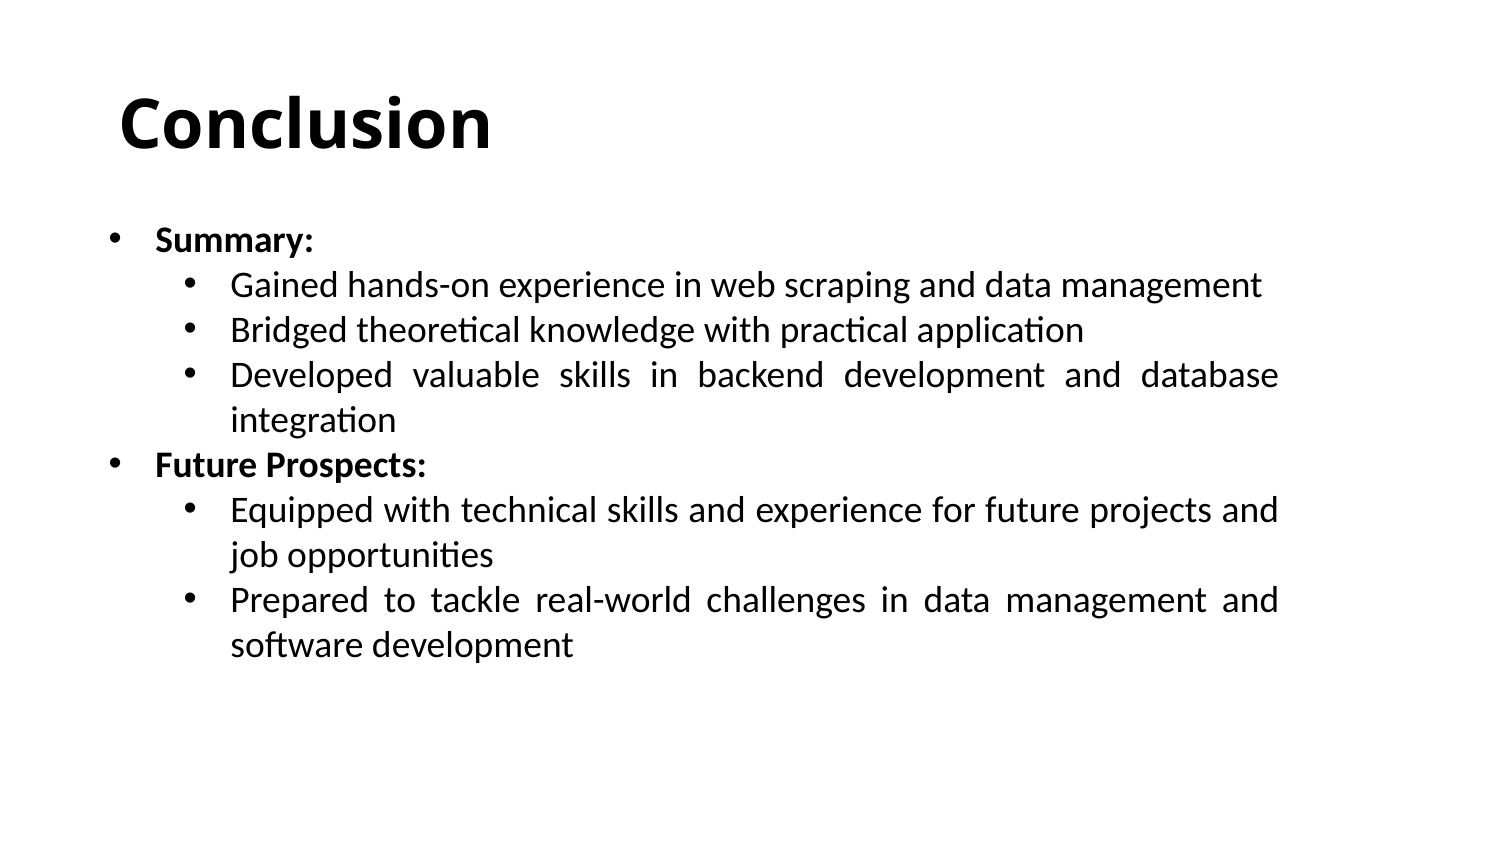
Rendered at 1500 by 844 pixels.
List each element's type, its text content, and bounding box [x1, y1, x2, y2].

text_box Summary: Gained hands-on experience in web scraping and data management Bridged theoretical knowledge with practical application Developed valuable skills in backend development and database integration Future Prospects: Equipped with technical skills and experience for future projects and job opportunities Prepared to tackle real-world challenges in data management and software development [93, 207, 1296, 718]
title Conclusion [103, 44, 1397, 208]
